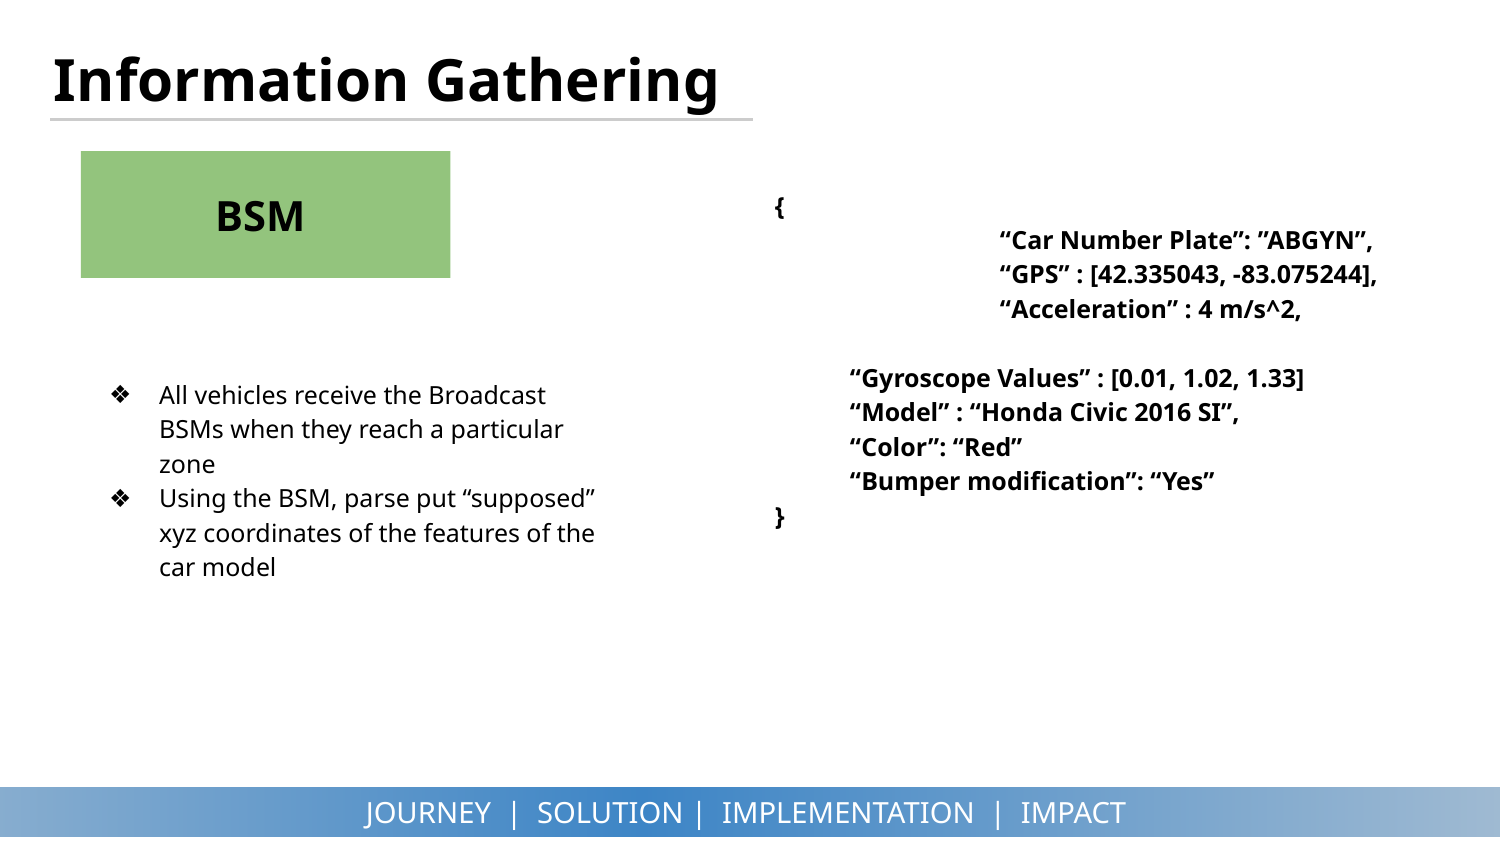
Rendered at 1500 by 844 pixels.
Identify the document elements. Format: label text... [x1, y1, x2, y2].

text_box All vehicles receive the Broadcast BSMs when they reach a particular zone Using the BSM, parse put “supposed” xyz coordinates of the features of the car model [69, 309, 631, 648]
text_box JOURNEY | SOLUTION | IMPLEMENTATION | IMPACT [0, 767, 1500, 844]
text_box { “Car Number Plate”: ”ABGYN”, “GPS” : [42.335043, -83.075244], “Acceleration” : 4 m/s^2, “Gyroscope Values” : [0.01, 1.02, 1.33] “Model” : “Honda Civic 2016 SI”, “Color”: “Red” “Bumper modification”: “Yes” } [684, 309, 1450, 648]
text_box [21, 23, 469, 100]
text_box BSM [80, 151, 451, 278]
title Information Gathering [38, 26, 1132, 130]
